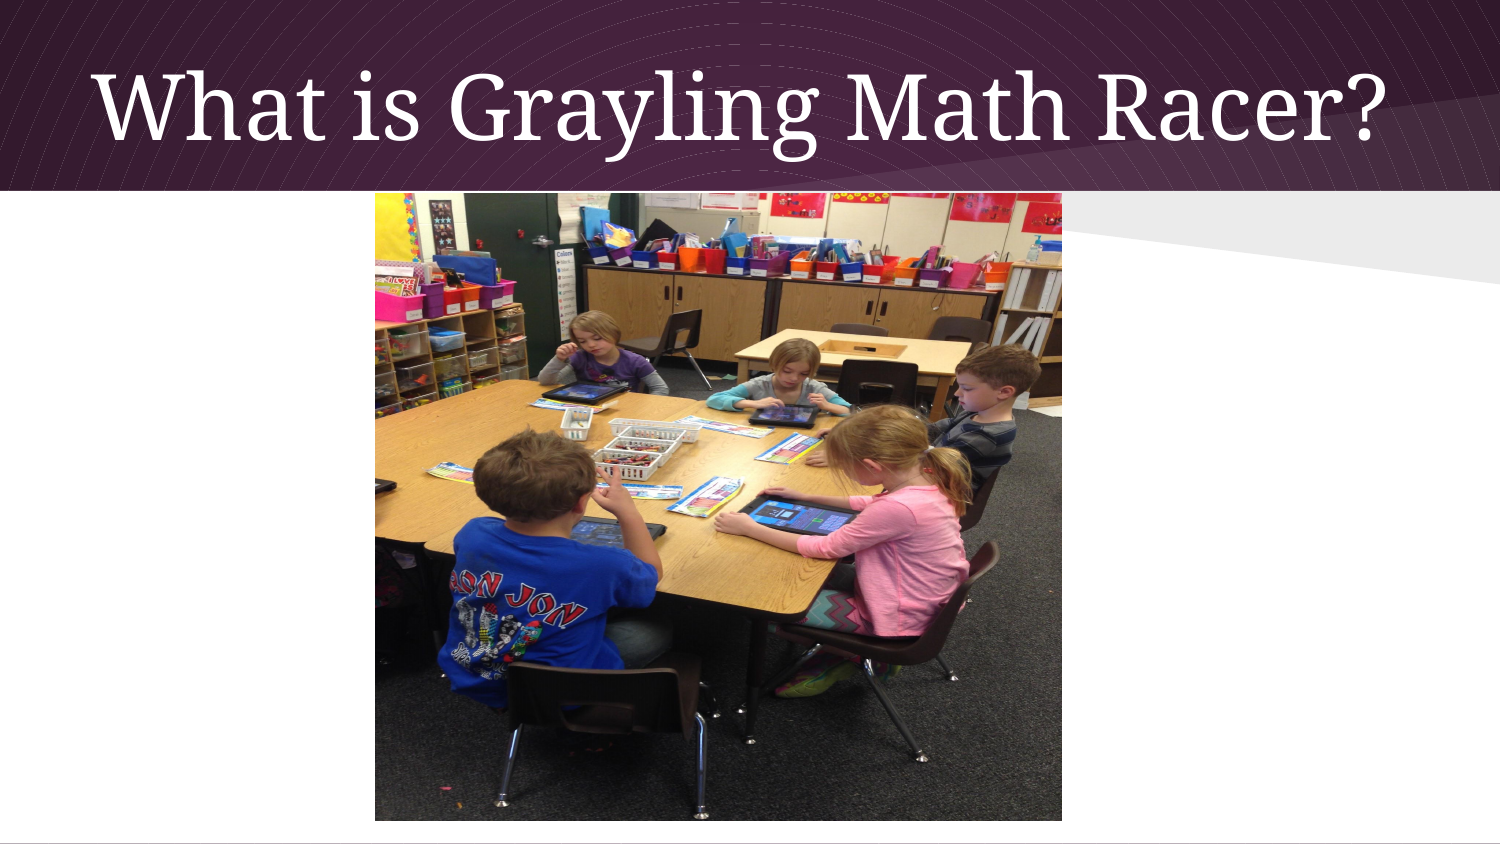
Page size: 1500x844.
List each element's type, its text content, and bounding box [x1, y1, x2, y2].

title What is Grayling Math Racer? [75, 33, 1425, 175]
picture [374, 193, 1063, 822]
